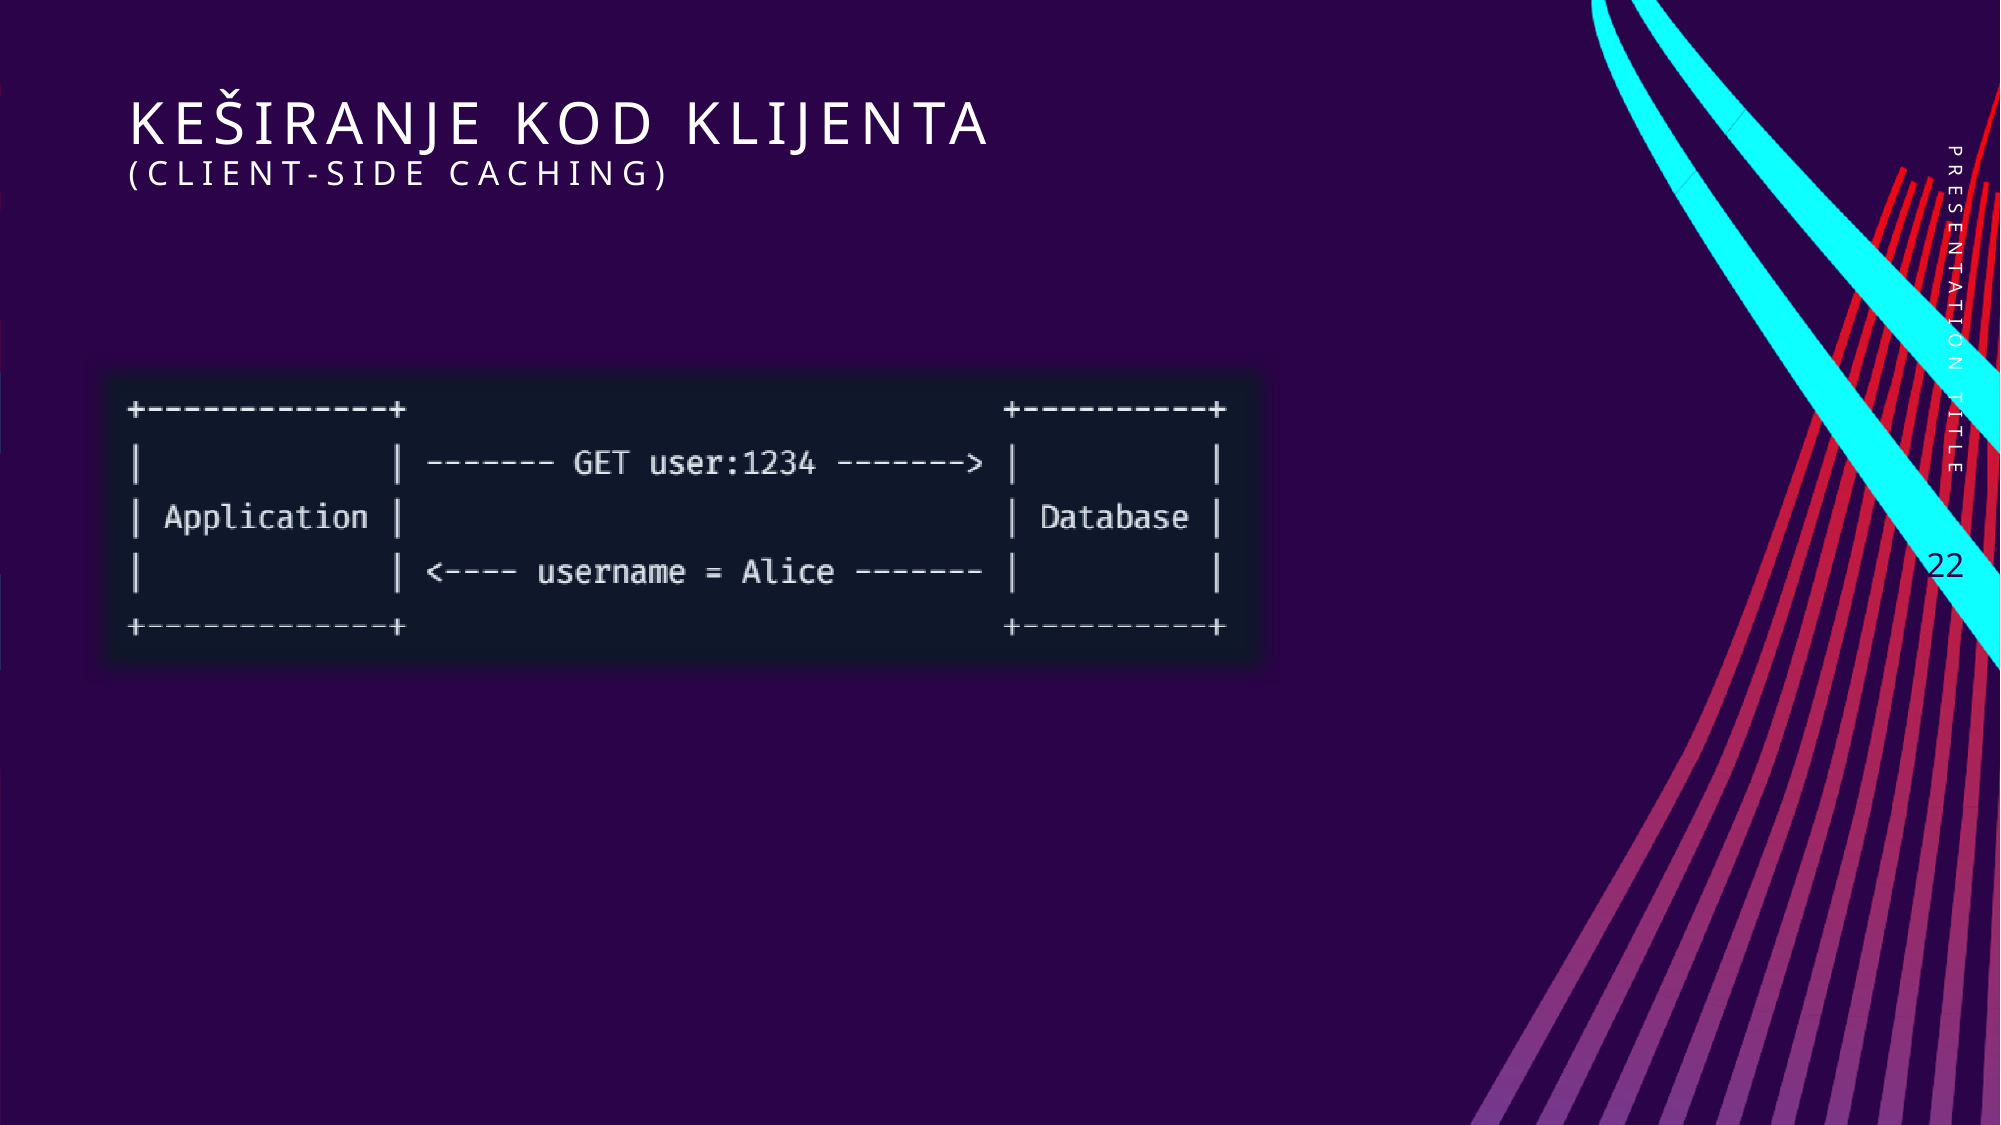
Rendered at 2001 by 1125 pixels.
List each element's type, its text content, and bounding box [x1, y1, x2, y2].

title KEŠIRANJE KOD KLIJENTA (client-side caching) [113, 86, 1250, 200]
slide_number 22 [1889, 519, 1980, 615]
footer PRESENTATION TITLE [1926, 33, 1987, 489]
picture [0, 0, 2000, 1125]
